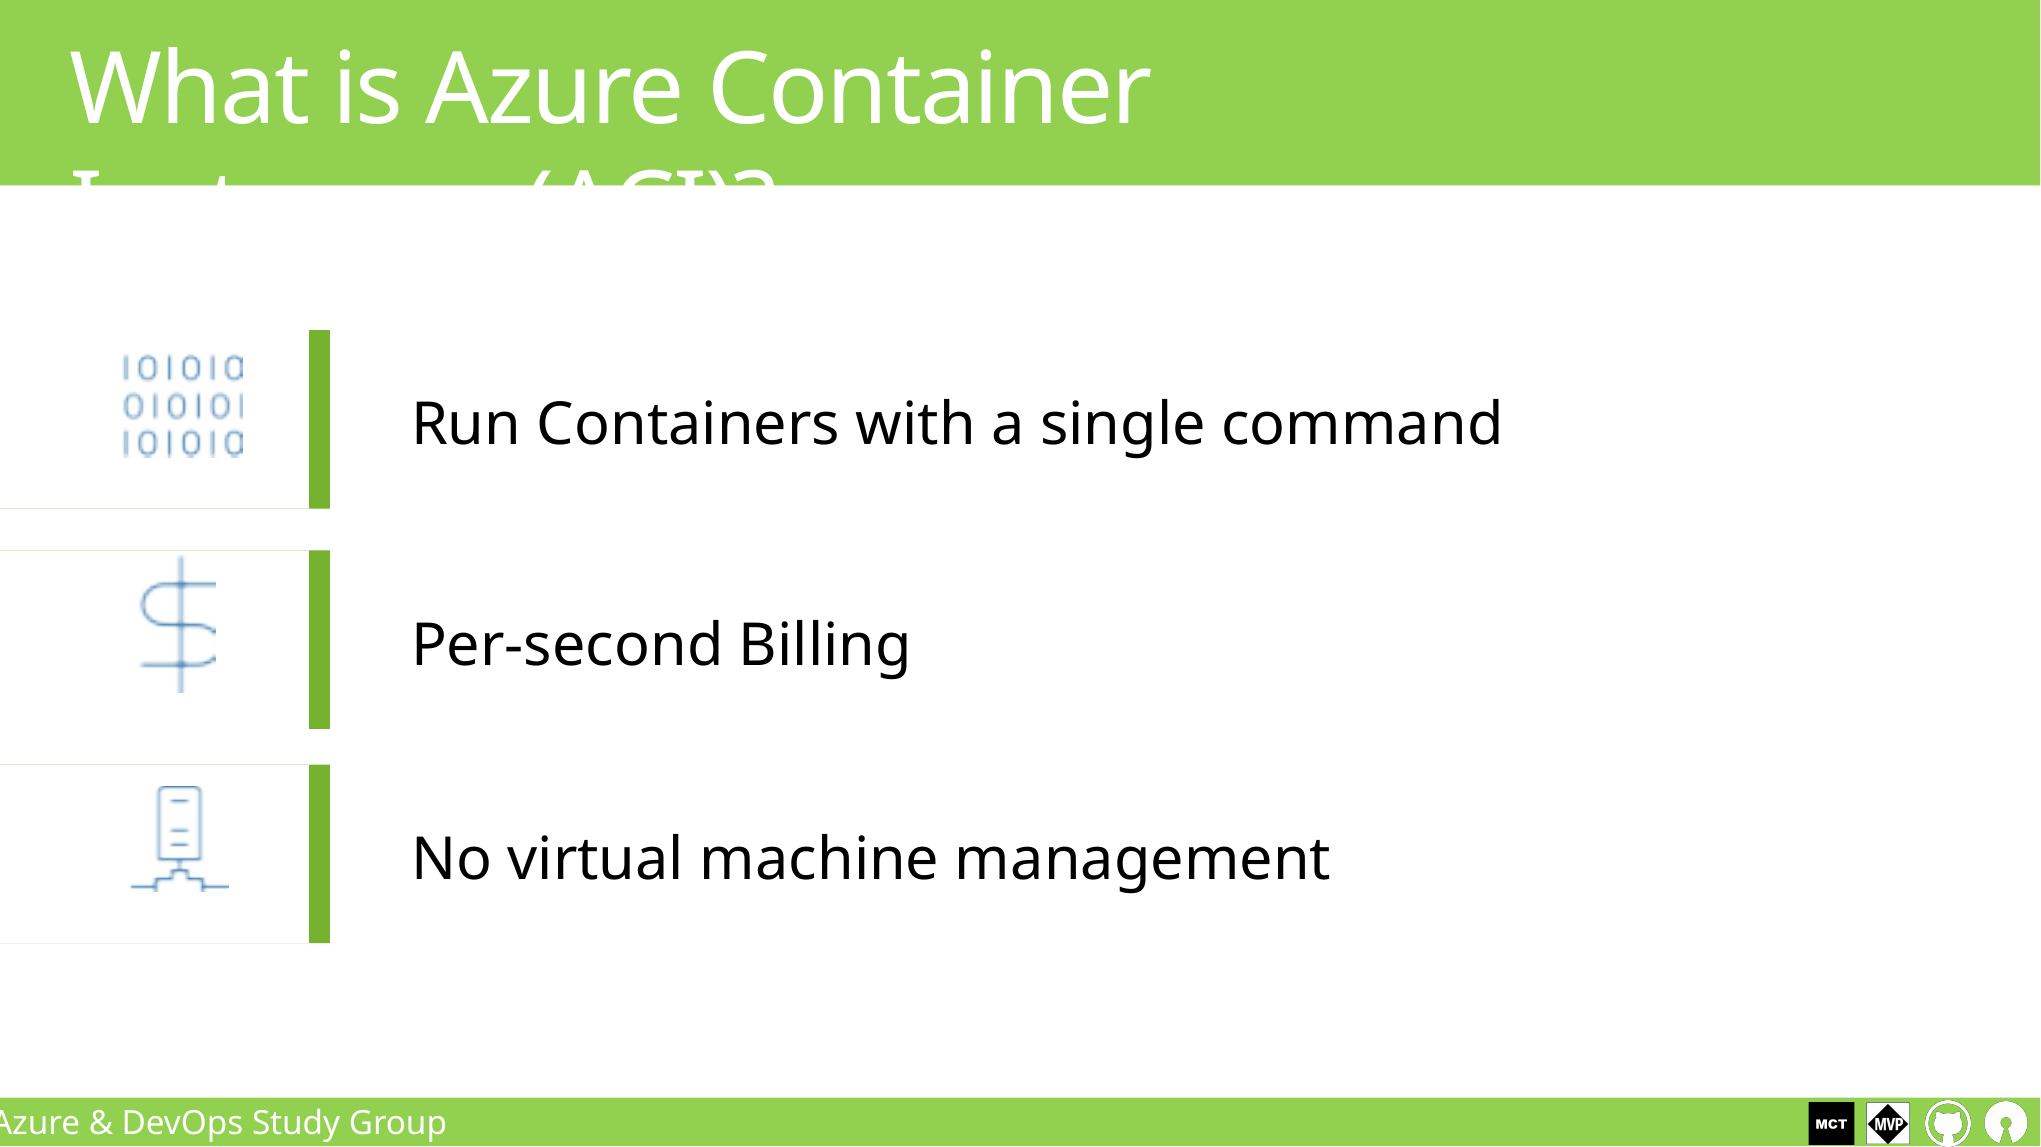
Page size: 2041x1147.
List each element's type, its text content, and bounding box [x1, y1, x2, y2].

picture [1982, 1098, 2030, 1146]
list No virtual machine management [366, 819, 1943, 892]
list Per-second Billing [366, 605, 1943, 678]
text_box What is Azure Container Instances (ACI)? [69, 23, 1753, 263]
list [136, 552, 216, 693]
picture [1866, 1102, 1910, 1144]
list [121, 351, 243, 458]
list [129, 786, 229, 893]
list Run Containers with a single command [366, 385, 1943, 458]
picture [1925, 1100, 1971, 1147]
